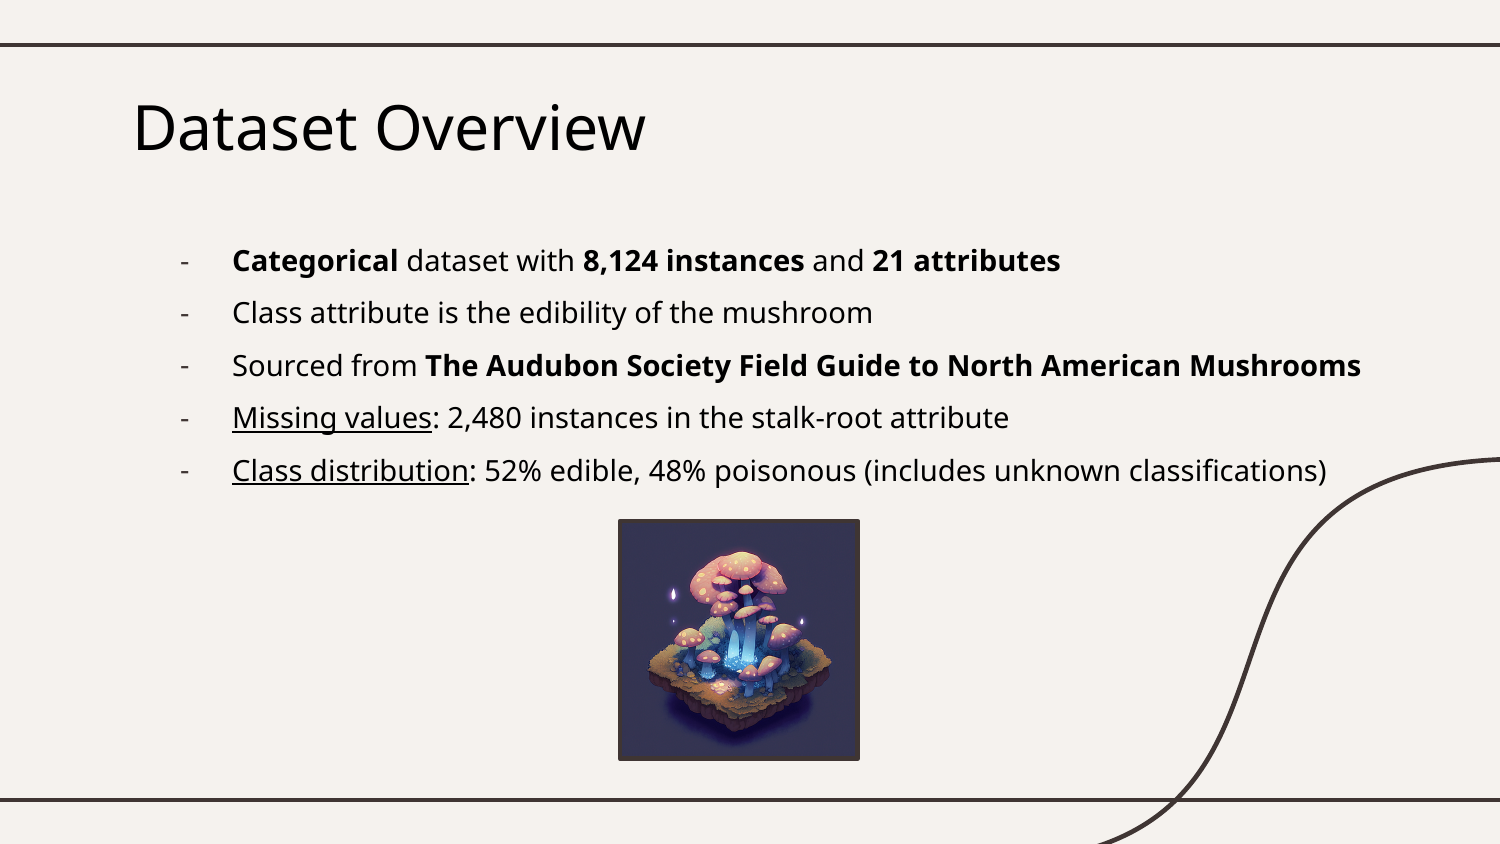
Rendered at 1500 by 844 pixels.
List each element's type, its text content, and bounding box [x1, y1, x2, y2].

picture [622, 523, 856, 757]
title Dataset Overview [116, 72, 1049, 167]
subtitle Categorical dataset with 8,124 instances and 21 attributes Class attribute is the edibility of the mushroom Sourced from The Audubon Society Field Guide to North American Mushrooms Missing values: 2,480 instances in the stalk-root attribute Class distribution: 52% edible, 48% poisonous (includes unknown classifications) [142, 209, 1463, 601]
